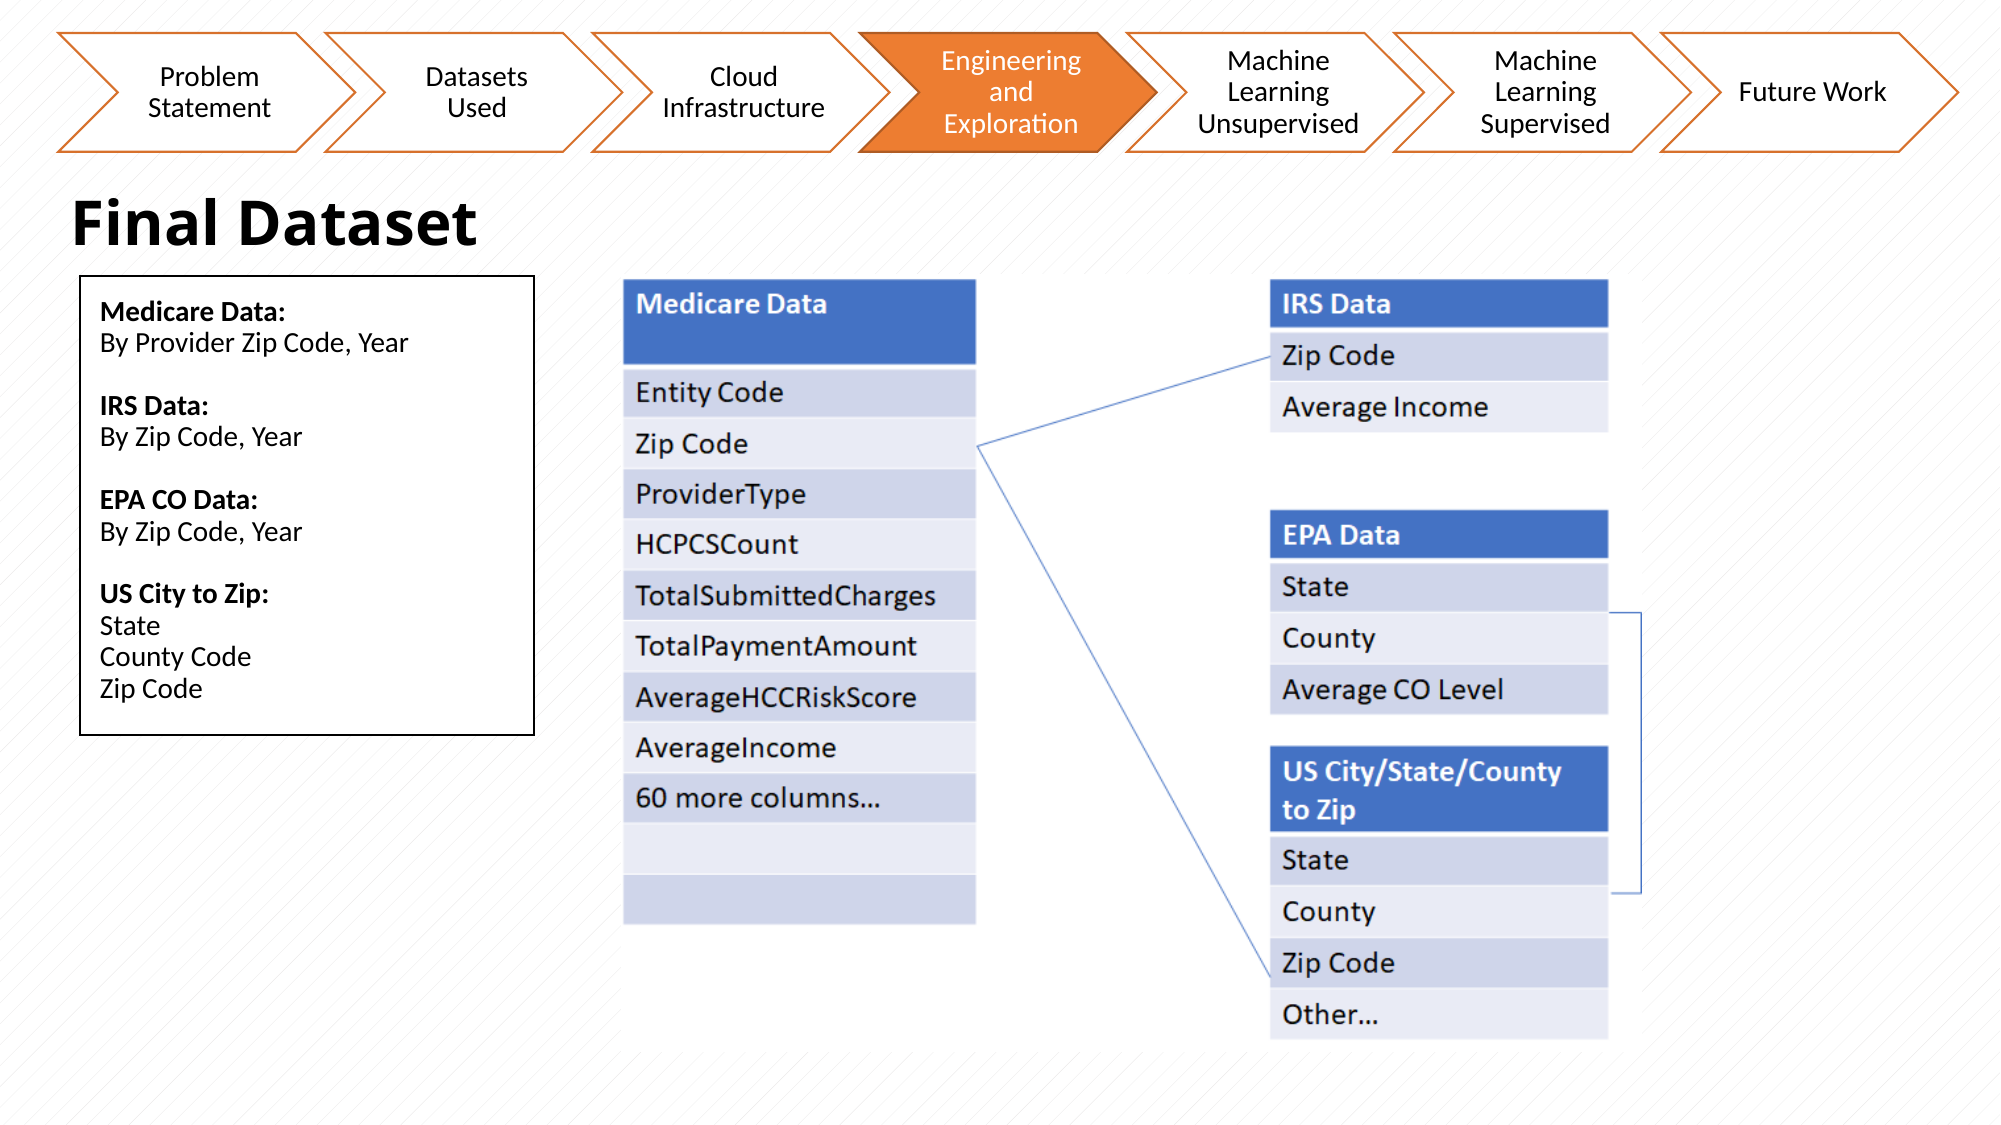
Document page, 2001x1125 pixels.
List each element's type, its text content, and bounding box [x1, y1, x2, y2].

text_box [58, 24, 1959, 161]
picture [621, 274, 1642, 1052]
text_box Medicare Data: By Provider Zip Code, Year IRS Data: By Zip Code, Year EPA CO Data: By Zip Code, Year US City to Zip: State County Code Zip Code [79, 275, 535, 736]
title Final Dataset [55, 184, 696, 267]
